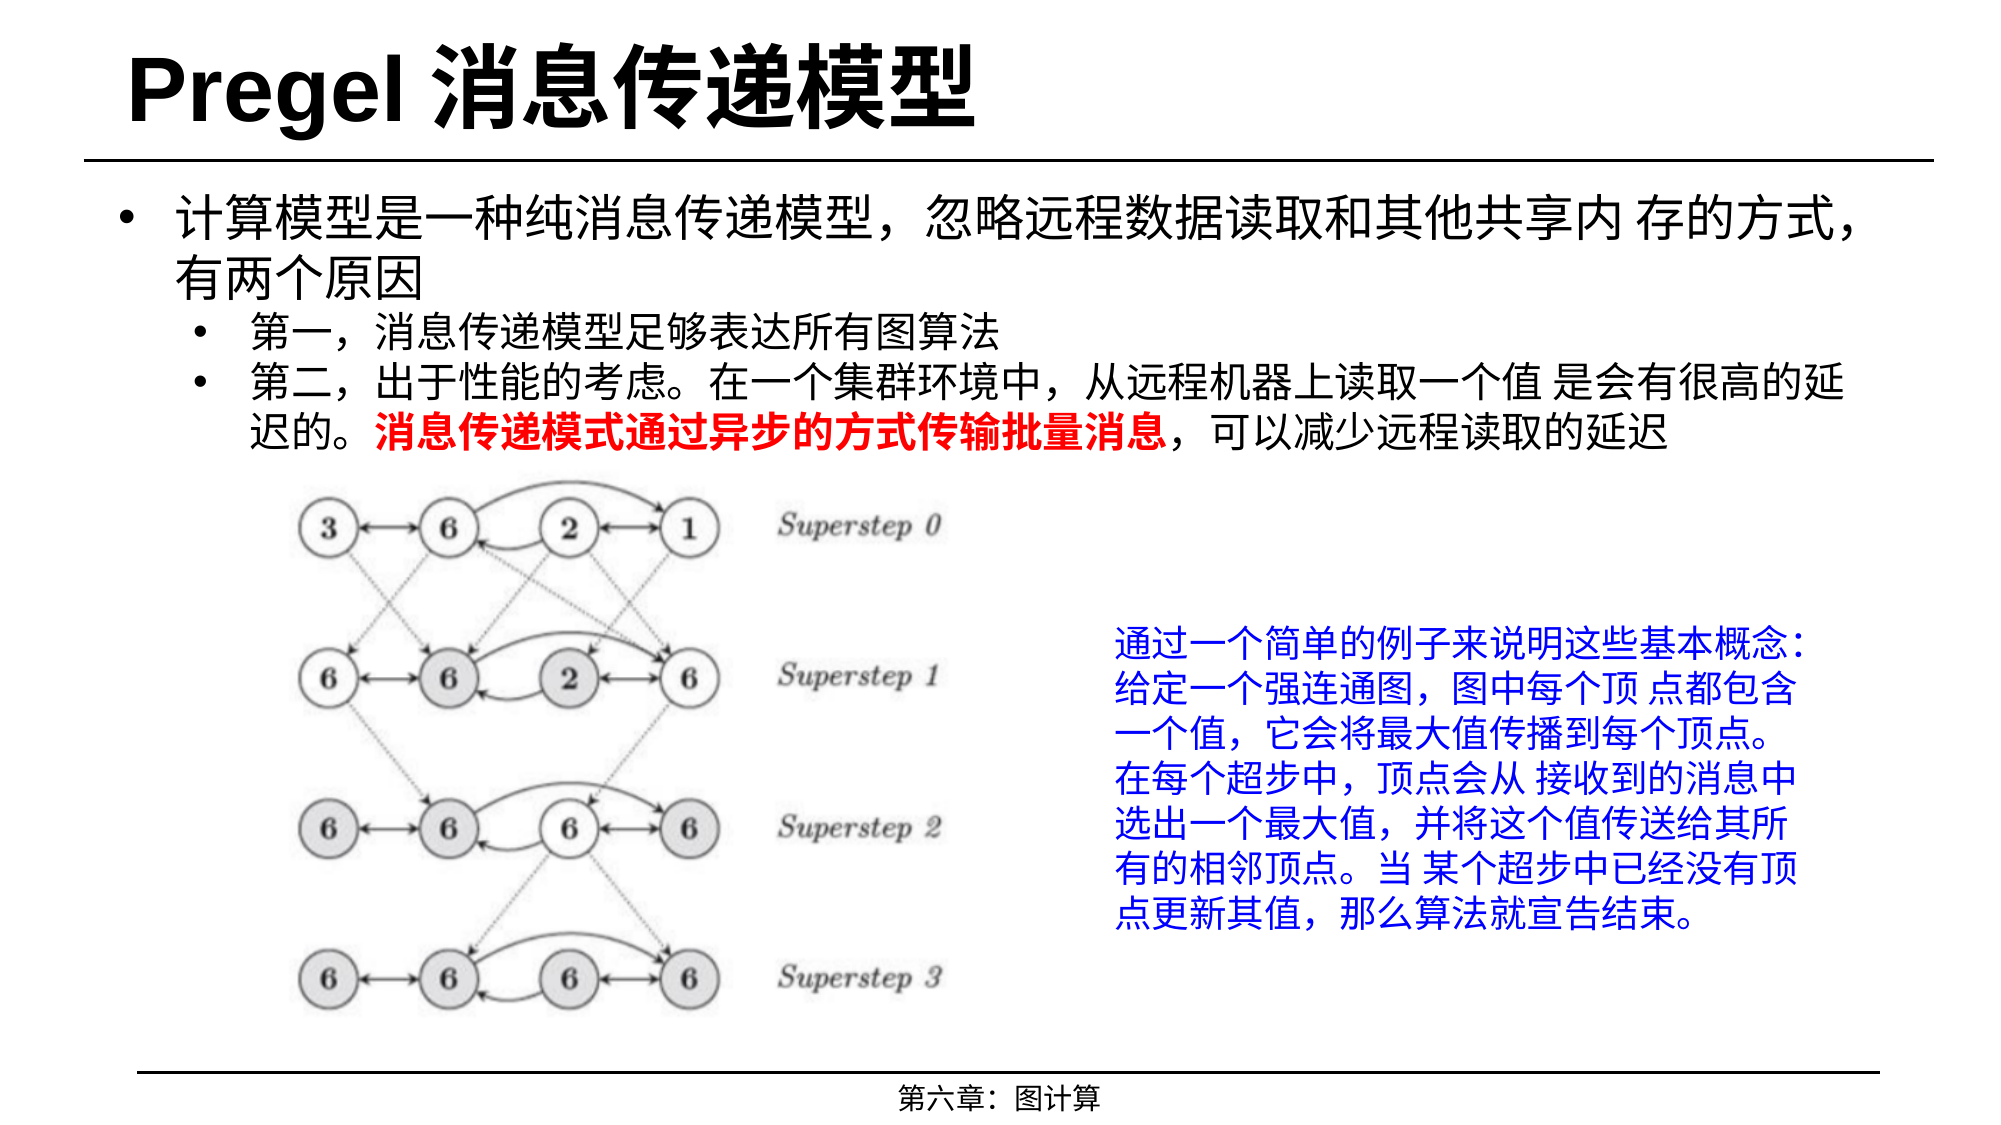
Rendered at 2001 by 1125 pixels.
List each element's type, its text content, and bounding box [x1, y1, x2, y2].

text_box 通过一个简单的例子来说明这些基本概念：给定一个强连通图，图中每个顶 点都包含一个值，它会将最大值传播到每个顶点。在每个超步中，顶点会从 接收到的消息中选出一个最大值，并将这个值传送给其所有的相邻顶点。当 某个超步中已经没有顶点更新其值，那么算法就宣告结束。 [1099, 612, 1817, 943]
text_box 计算模型是一种纯消息传递模型，忽略远程数据读取和其他共享内 存的方式，有两个原因 第一，消息传递模型足够表达所有图算法 第二，出于性能的考虑。在一个集群环境中，从远程机器上读取一个值 是会有很高的延迟的。消息传递模式通过异步的方式传输批量消息，可以减少远程读取的延迟 [103, 178, 1897, 464]
title Pregel消息传递模型 [111, 22, 1905, 161]
picture [128, 466, 1079, 1051]
